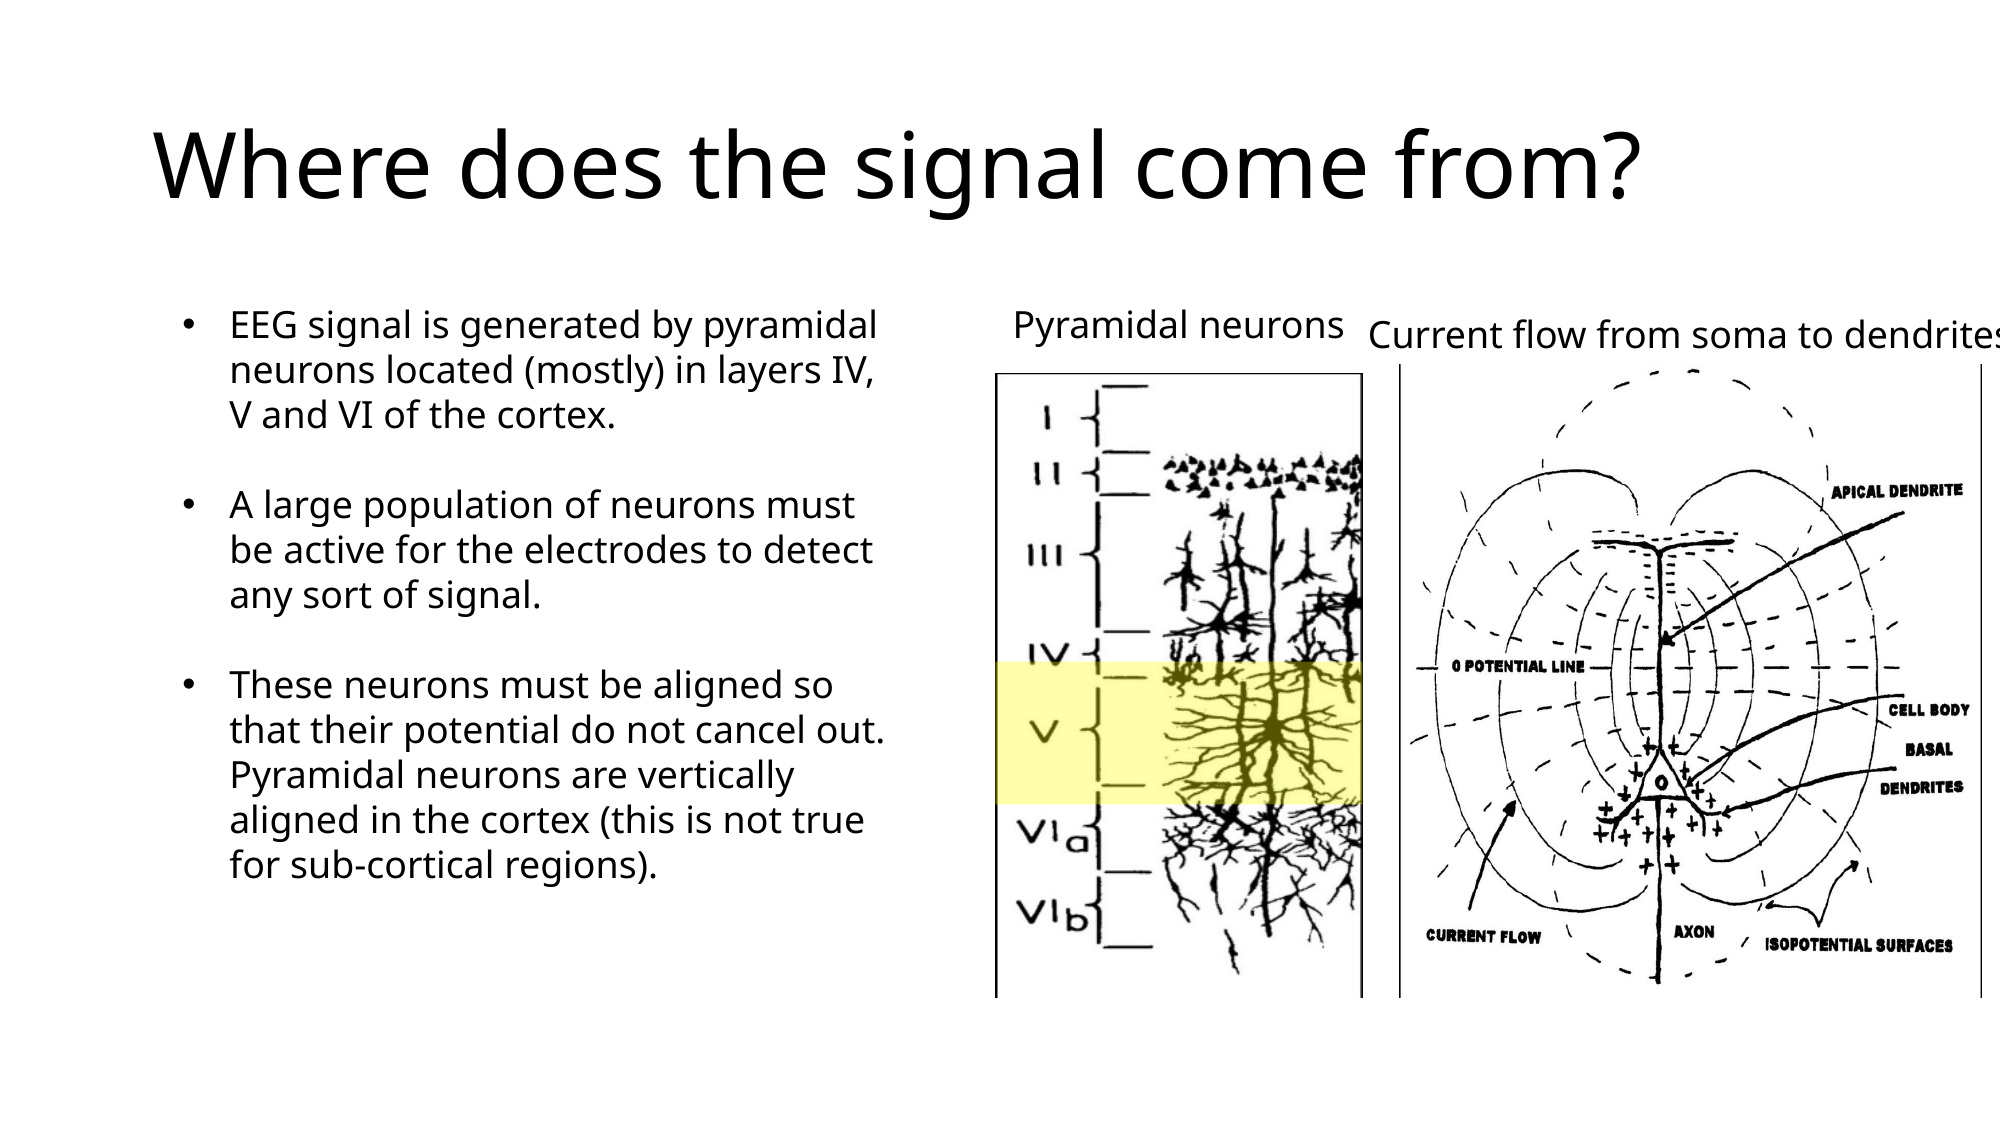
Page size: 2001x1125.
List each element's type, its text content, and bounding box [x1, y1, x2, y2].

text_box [1380, 303, 2000, 999]
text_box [994, 293, 1363, 999]
text_box EEG signal is generated by pyramidal neurons located (mostly) in layers IV, V and VI of the cortex. A large population of neurons must be active for the electrodes to detect any sort of signal. These neurons must be aligned so that their potential do not cancel out. Pyramidal neurons are vertically aligned in the cortex (this is not true for sub-cortical regions). [167, 293, 922, 894]
title Where does the signal come from? [137, 59, 1863, 278]
